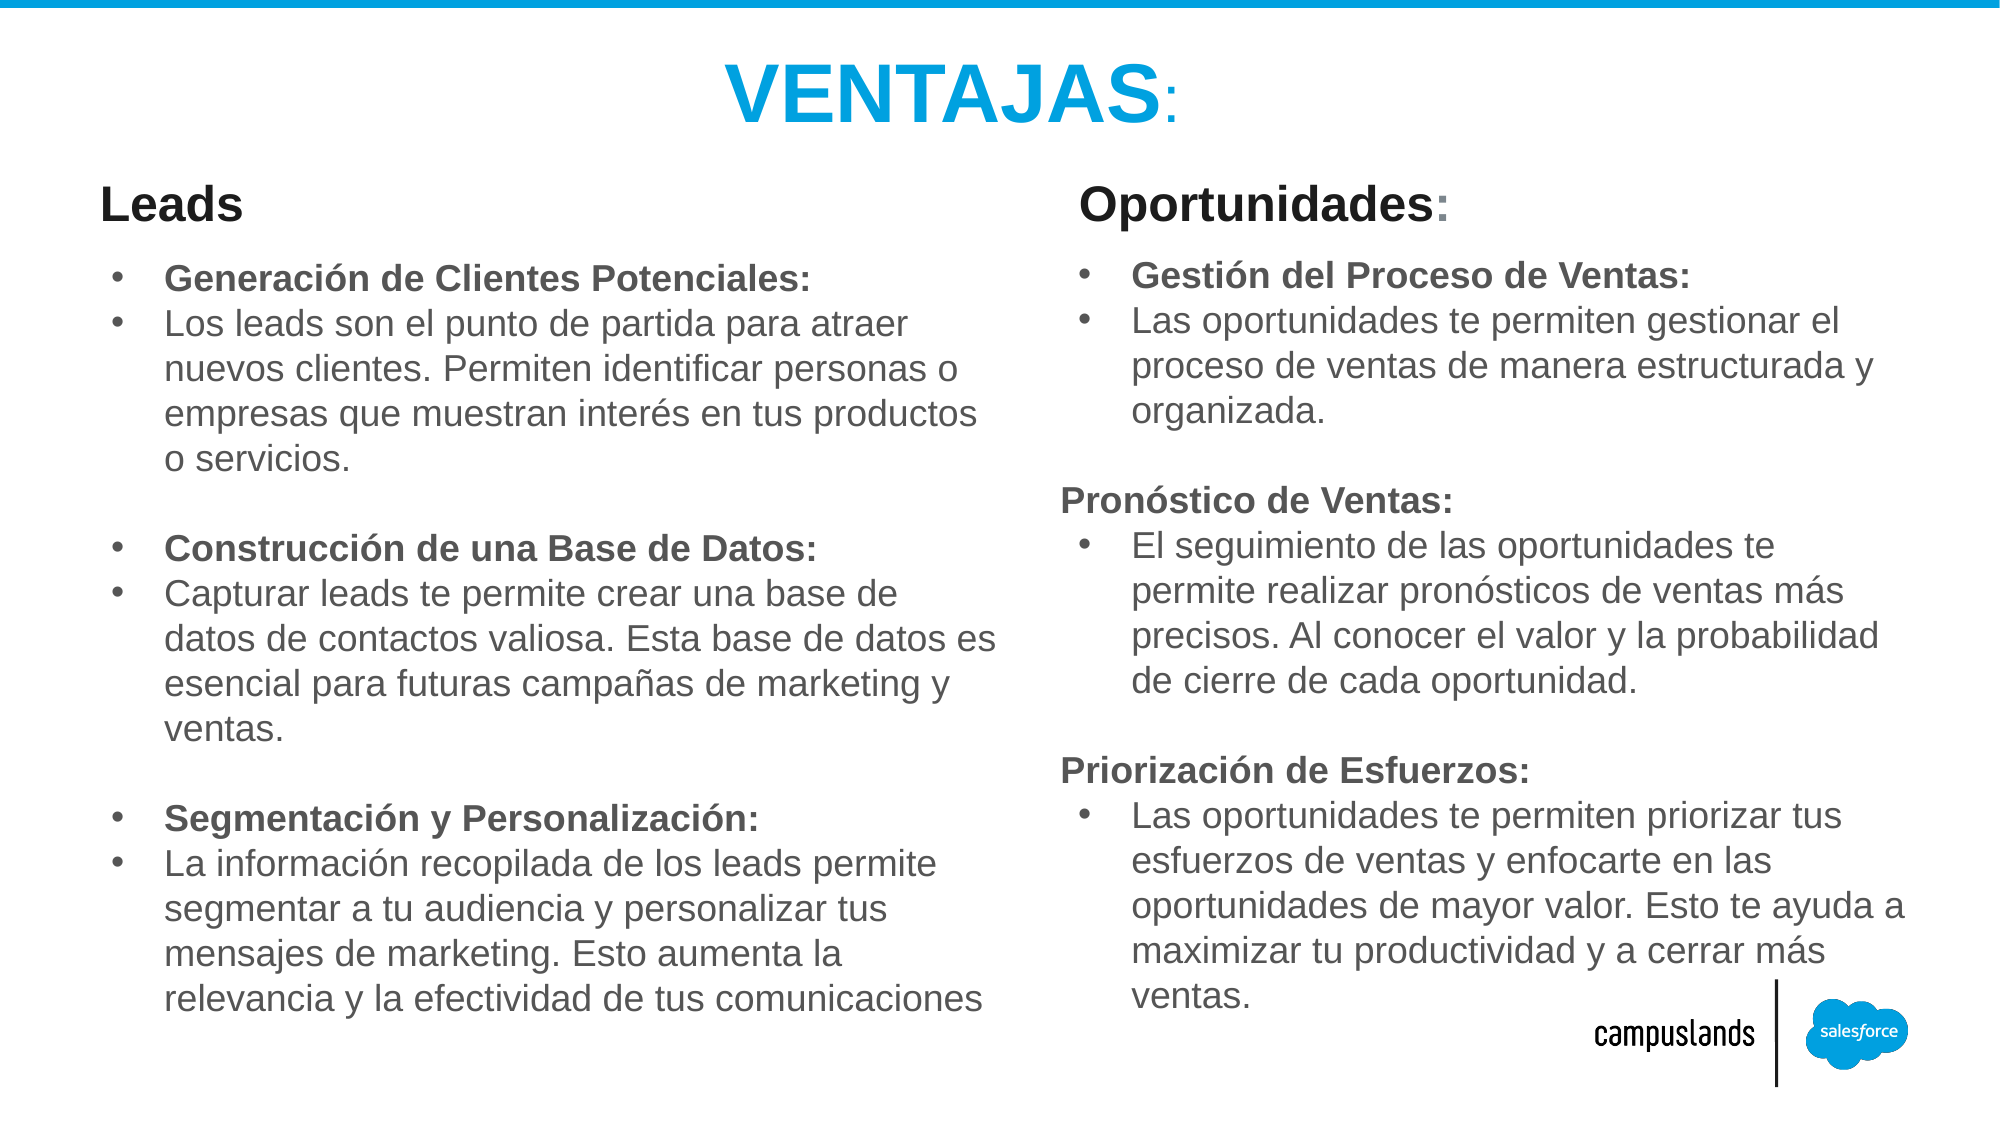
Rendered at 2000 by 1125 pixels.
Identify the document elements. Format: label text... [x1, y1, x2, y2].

list Gestión del Proceso de Ventas: Las oportunidades te permiten gestionar el proceso de ventas de manera estructurada y organizada. Pronóstico de Ventas: El seguimiento de las oportunidades te permite realizar pronósticos de ventas más precisos. Al conocer el valor y la probabilidad de cierre de cada oportunidad. Priorización de Esfuerzos: Las oportunidades te permiten priorizar tus esfuerzos de ventas y enfocarte en las oportunidades de mayor valor. Esto te ayuda a maximizar tu productividad y a cerrar más ventas. [1060, 243, 1906, 1024]
list Leads [99, 171, 908, 810]
title VENTAJAS: [93, 10, 1812, 143]
list Generación de Clientes Potenciales: Los leads son el punto de partida para atraer nuevos clientes. Permiten identificar personas o empresas que muestran interés en tus productos o servicios. Construcción de una Base de Datos: Capturar leads te permite crear una base de datos de contactos valiosa. Esta base de datos es esencial para futuras campañas de marketing y ventas. Segmentación y Personalización: La información recopilada de los leads permite segmentar a tu audiencia y personalizar tus mensajes de marketing. Esto aumenta la relevancia y la efectividad de tus comunicaciones [93, 246, 1000, 1072]
picture [1329, 833, 2000, 1125]
text_box Oportunidades: [1078, 171, 1887, 232]
